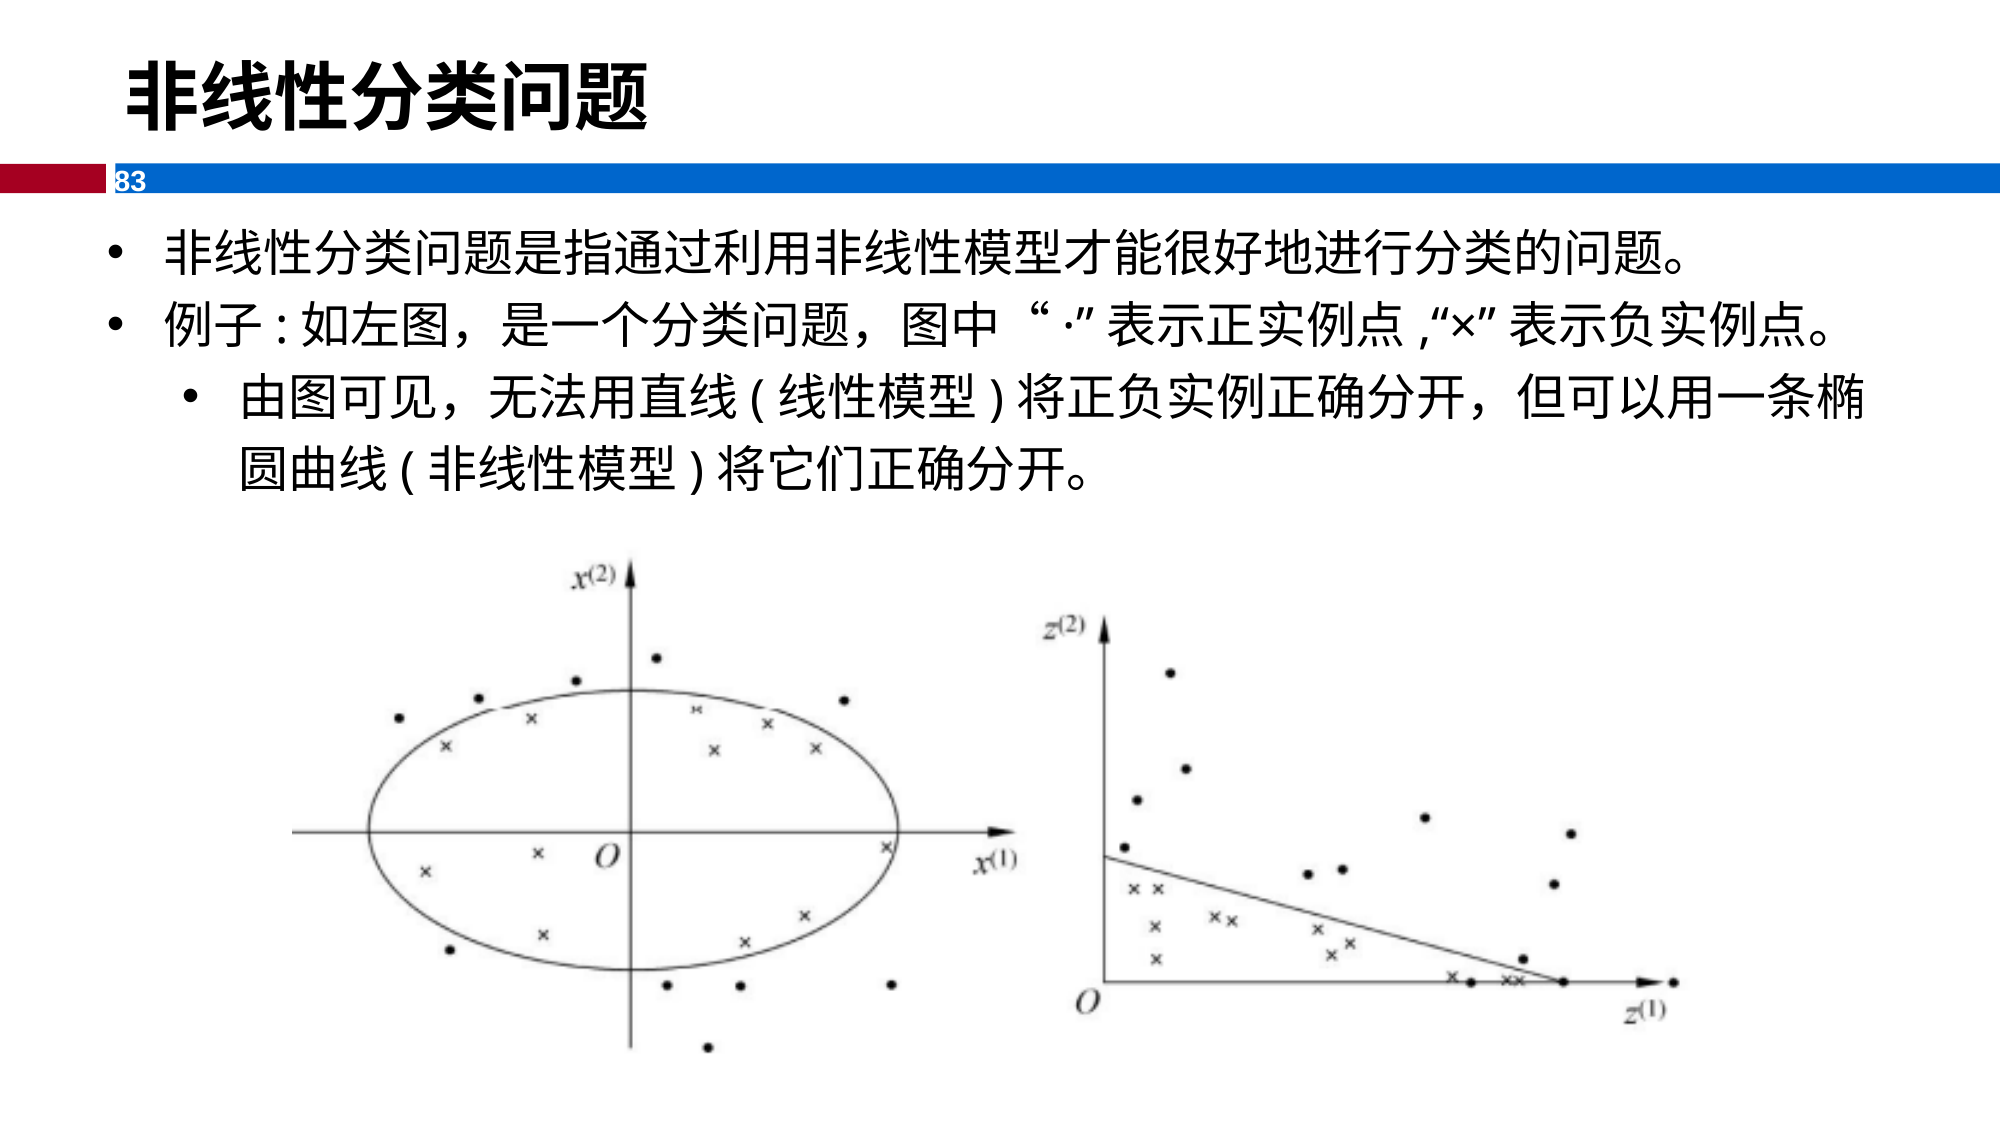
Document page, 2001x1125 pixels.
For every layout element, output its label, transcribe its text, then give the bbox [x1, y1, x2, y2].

picture [292, 534, 1764, 1087]
title 非线性分类问题 [109, 38, 2000, 150]
text_box 非线性分类问题是指通过利用非线性模型才能很好地进行分类的问题。 例子:如左图，是一个分类问题，图中“·”表示正实例点,“×”表示负实例点。 由图可见，无法用直线(线性模型)将正负实例正确分开，但可以用一条椭圆曲线(非线性模型)将它们正确分开。 [92, 202, 1886, 505]
